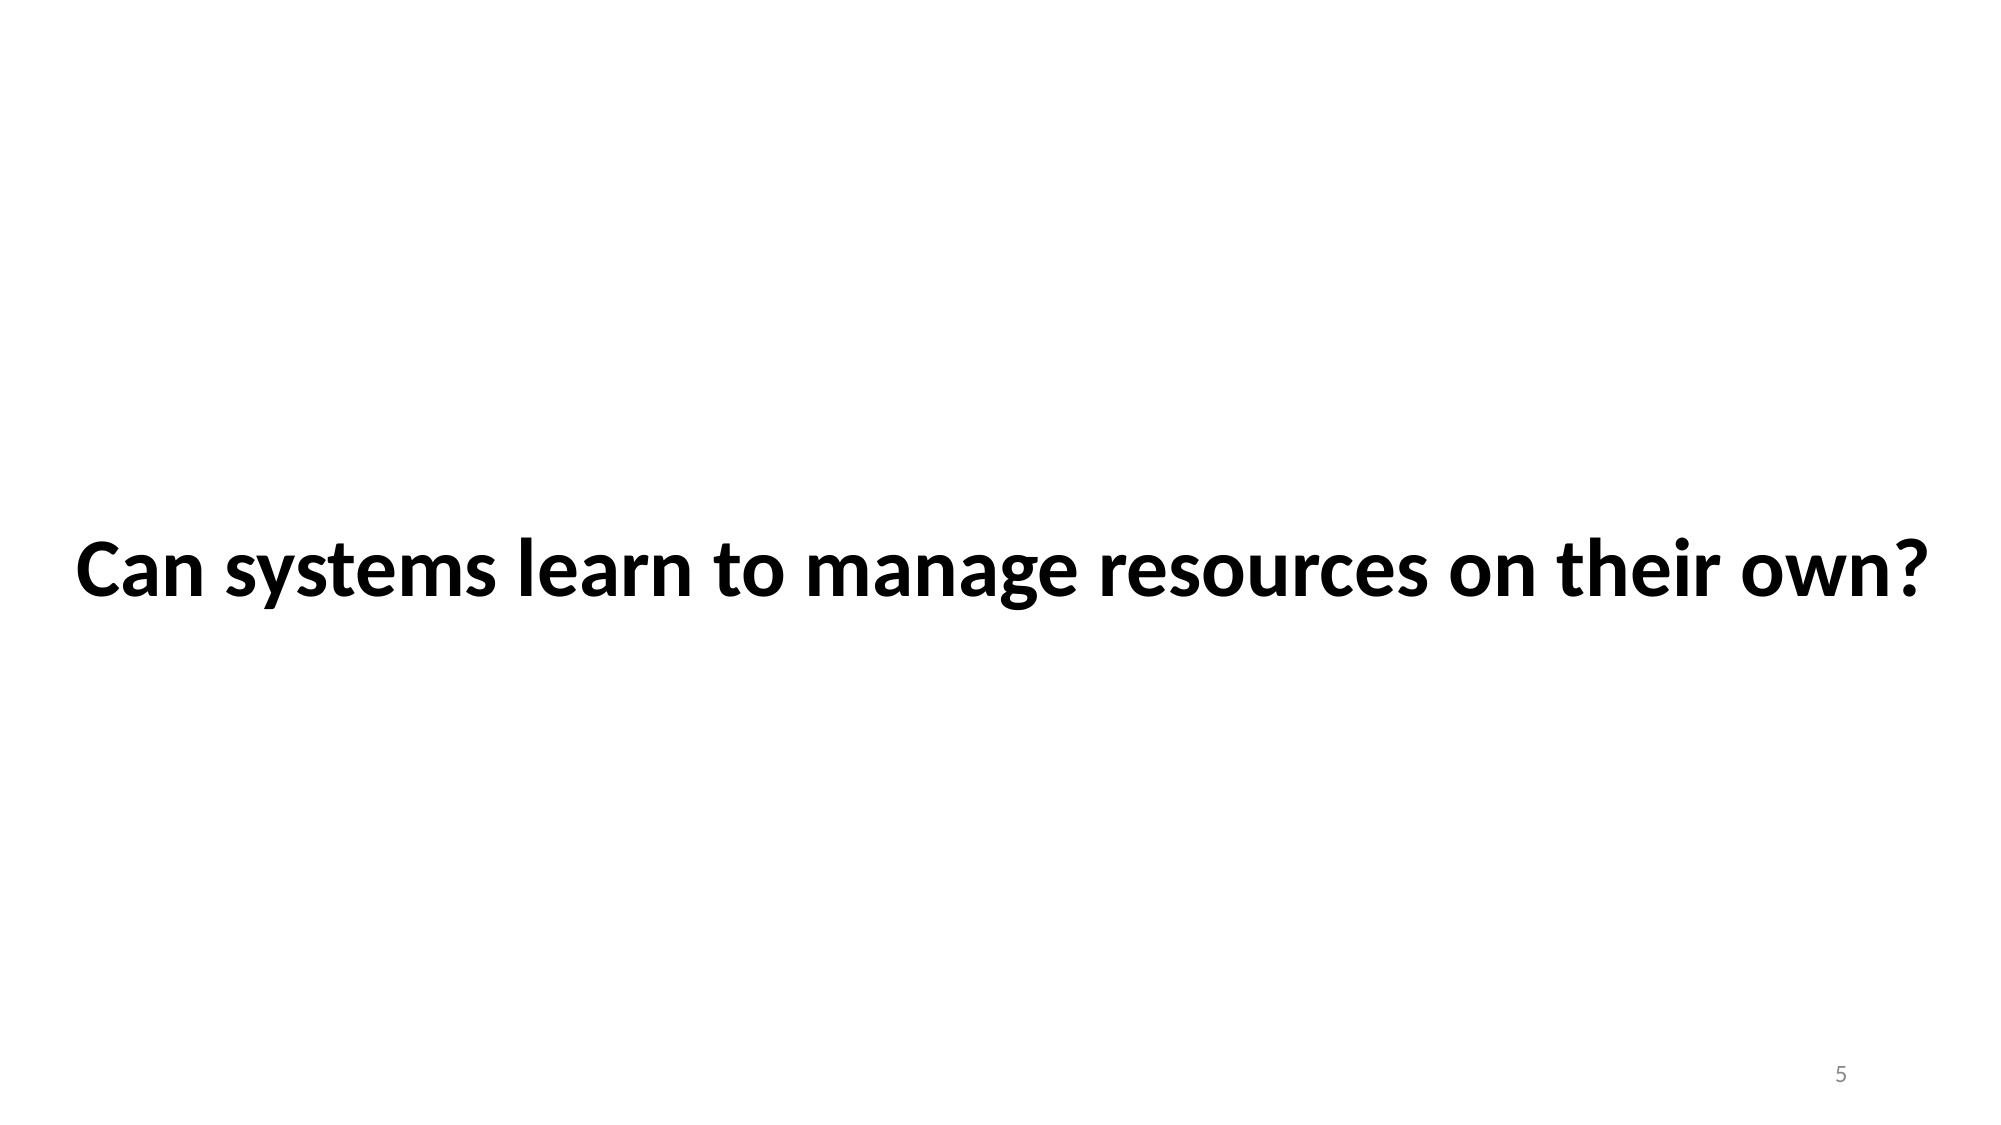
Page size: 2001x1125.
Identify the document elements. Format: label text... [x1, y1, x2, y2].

text_box Can systems learn to manage resources on their own? [61, 505, 1966, 621]
slide_number 5 [1412, 1042, 1863, 1103]
